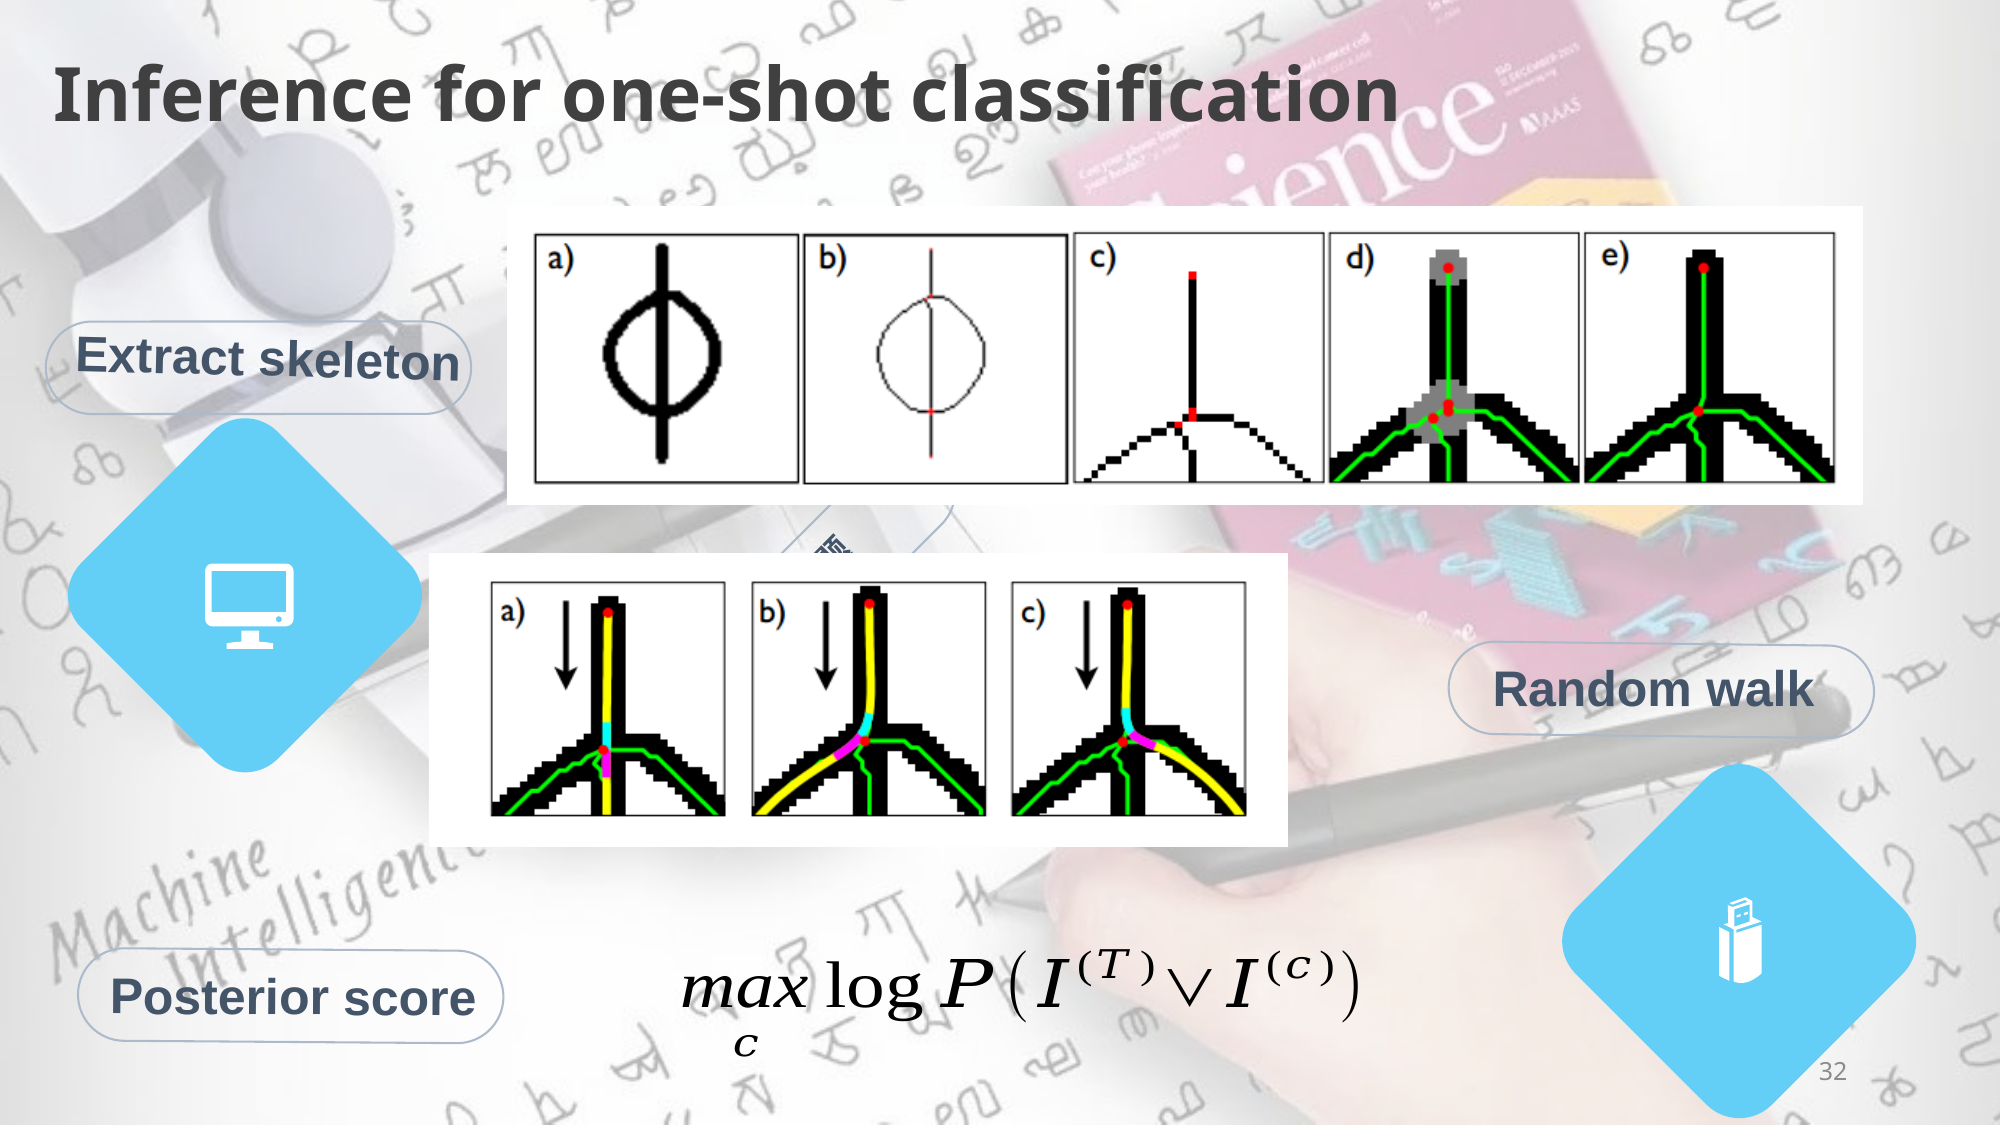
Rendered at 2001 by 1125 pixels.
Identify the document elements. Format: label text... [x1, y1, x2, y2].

picture [507, 206, 1863, 505]
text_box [106, 456, 384, 735]
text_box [211, 152, 311, 456]
slide_number 32 [1412, 1042, 1863, 1103]
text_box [1600, 802, 1878, 1080]
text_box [1455, 488, 1882, 878]
text_box Inference for one-shot classification [38, 38, 1666, 144]
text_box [578, 505, 1004, 553]
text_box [81, 769, 528, 1125]
picture [428, 553, 1288, 847]
